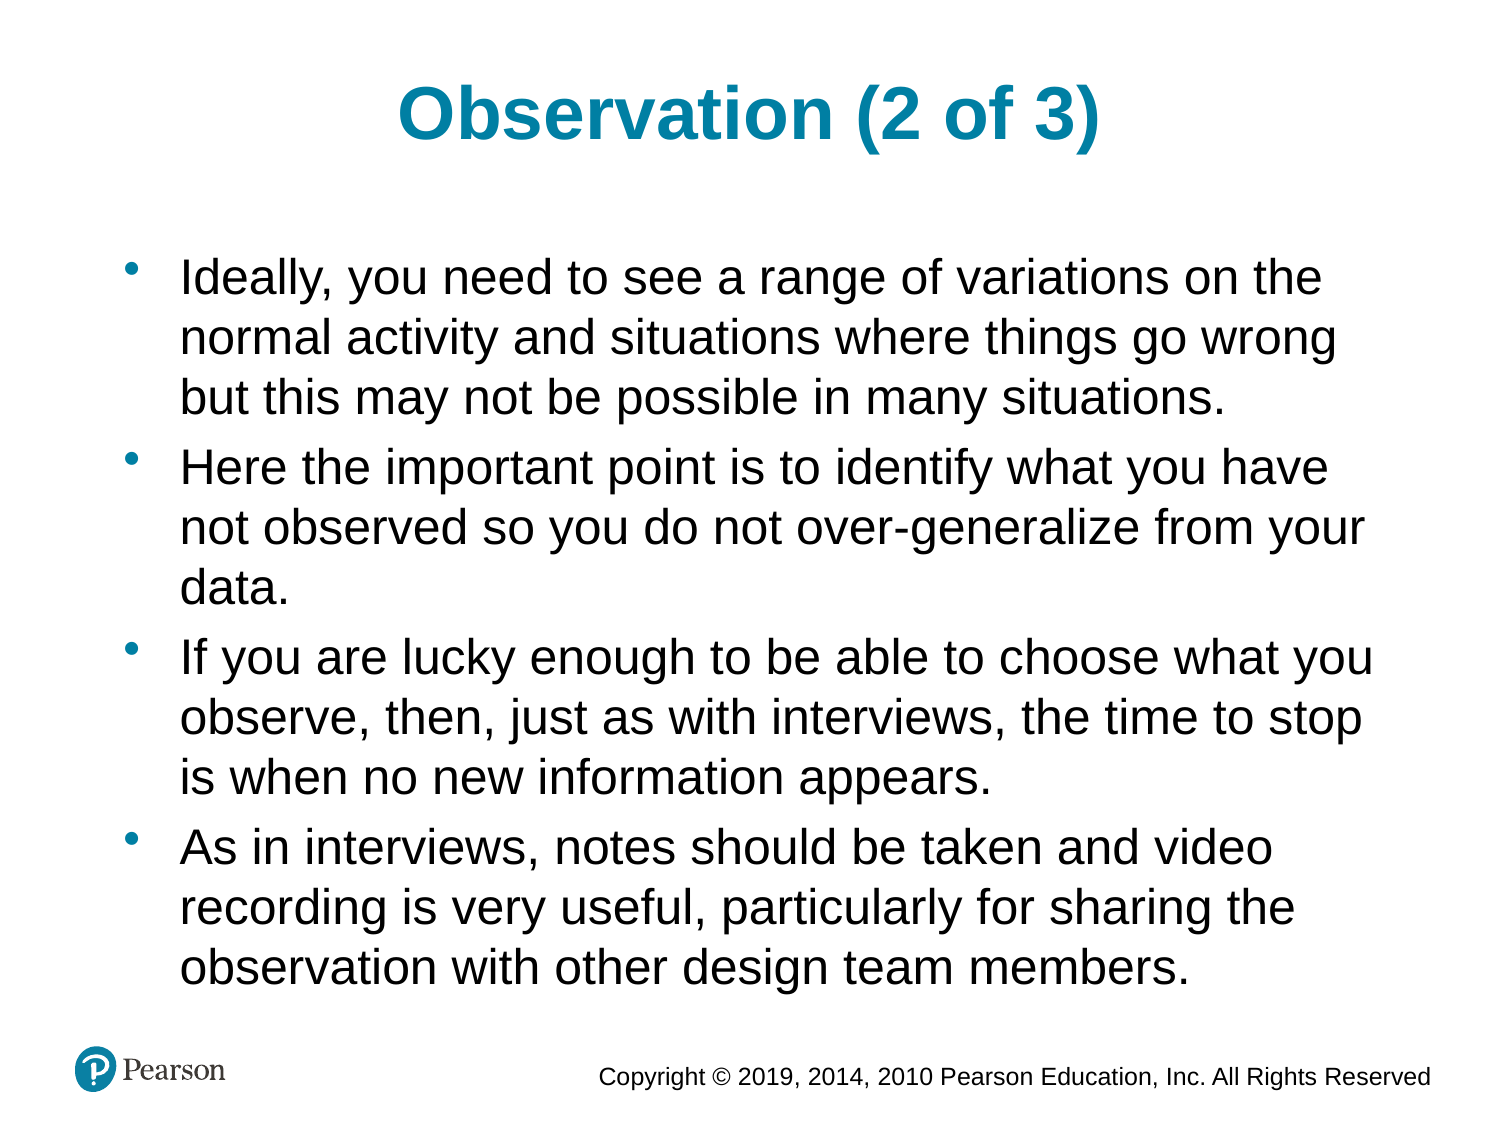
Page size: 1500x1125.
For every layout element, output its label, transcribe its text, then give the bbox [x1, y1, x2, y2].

list Ideally, you need to see a range of variations on the normal activity and situations where things go wrong but this may not be possible in many situations. Here the important point is to identify what you have not observed so you do not over-generalize from your data. If you are lucky enough to be able to choose what you observe, then, just as with interviews, the time to stop is when no new information appears. As in interviews, notes should be taken and video recording is very useful, particularly for sharing the observation with other design team members. [108, 237, 1403, 1030]
title Observation (2 of 3) [103, 54, 1397, 165]
